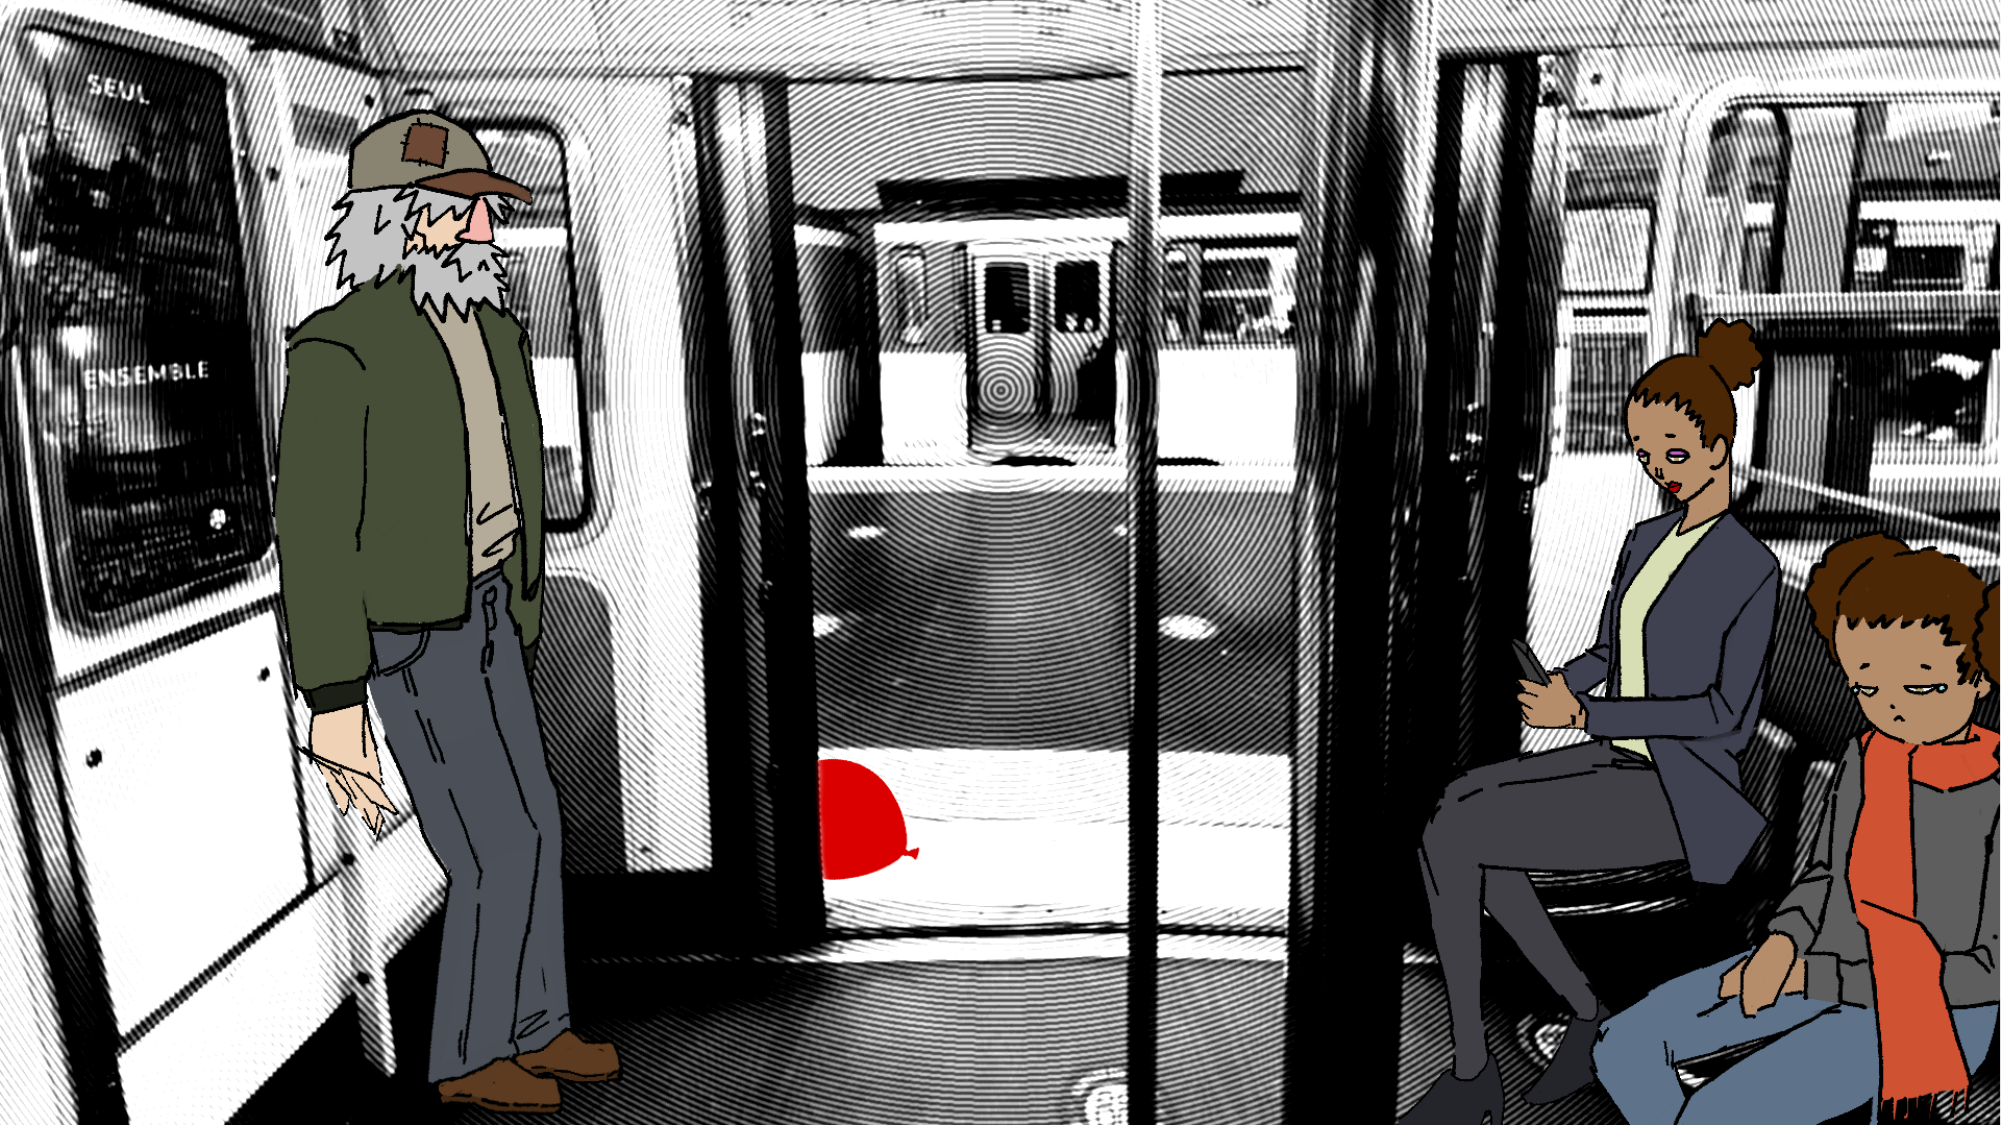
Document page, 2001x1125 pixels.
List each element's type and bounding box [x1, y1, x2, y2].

text_box [1548, 503, 2000, 1125]
text_box [268, 109, 646, 1107]
picture [0, 0, 2001, 1125]
text_box [766, 751, 944, 880]
